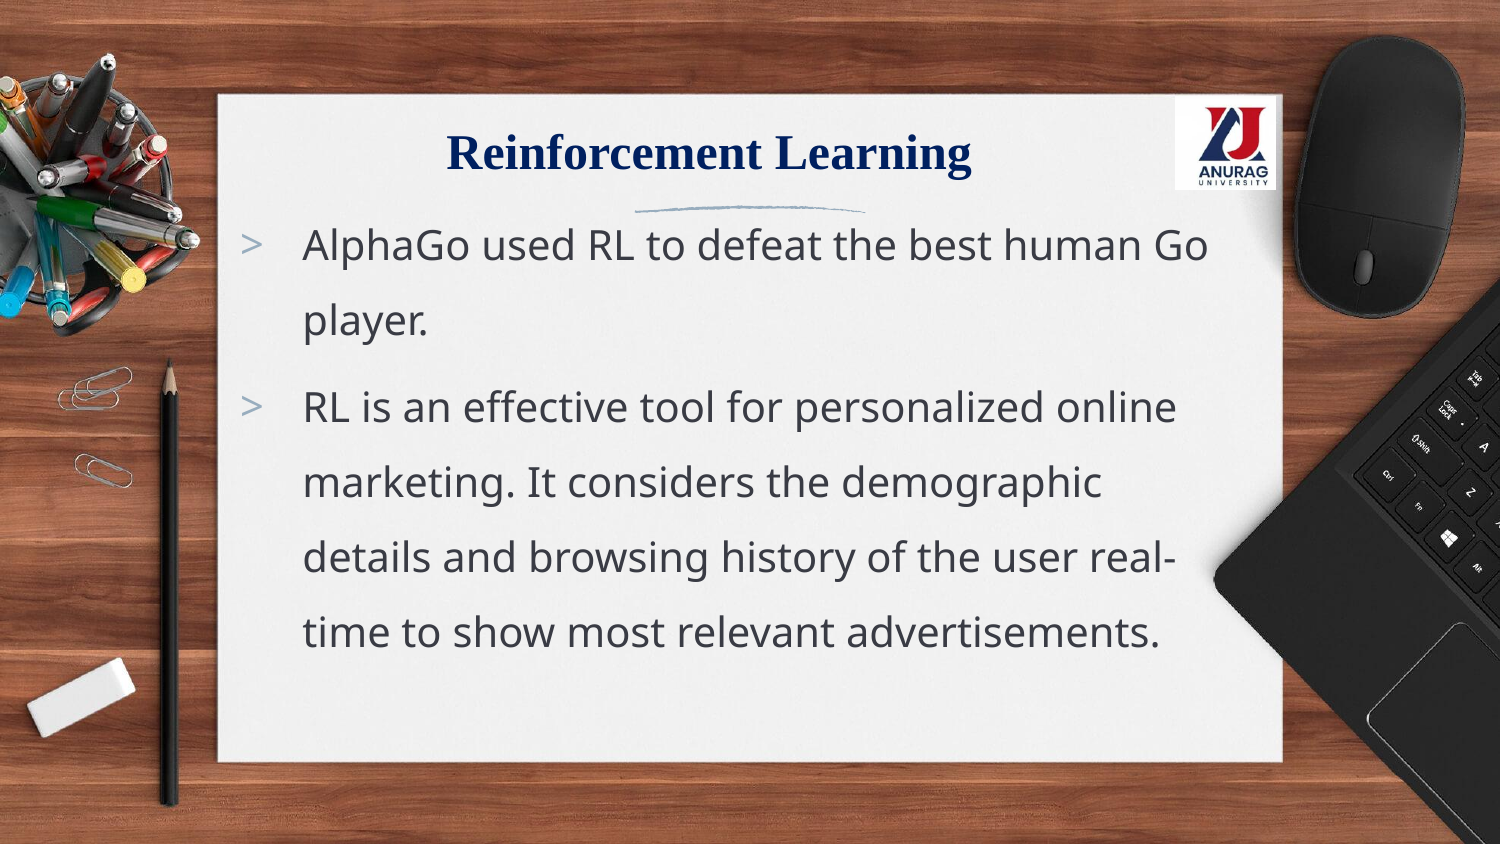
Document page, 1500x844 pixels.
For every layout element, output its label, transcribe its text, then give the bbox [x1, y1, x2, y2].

title Reinforcement Learning [226, 106, 1170, 180]
picture [0, 0, 1500, 844]
list AlphaGo used RL to defeat the best human Go player. RL is an effective tool for personalized online marketing. It considers the demographic details and browsing history of the user real-time to show most relevant advertisements. [227, 193, 1212, 734]
